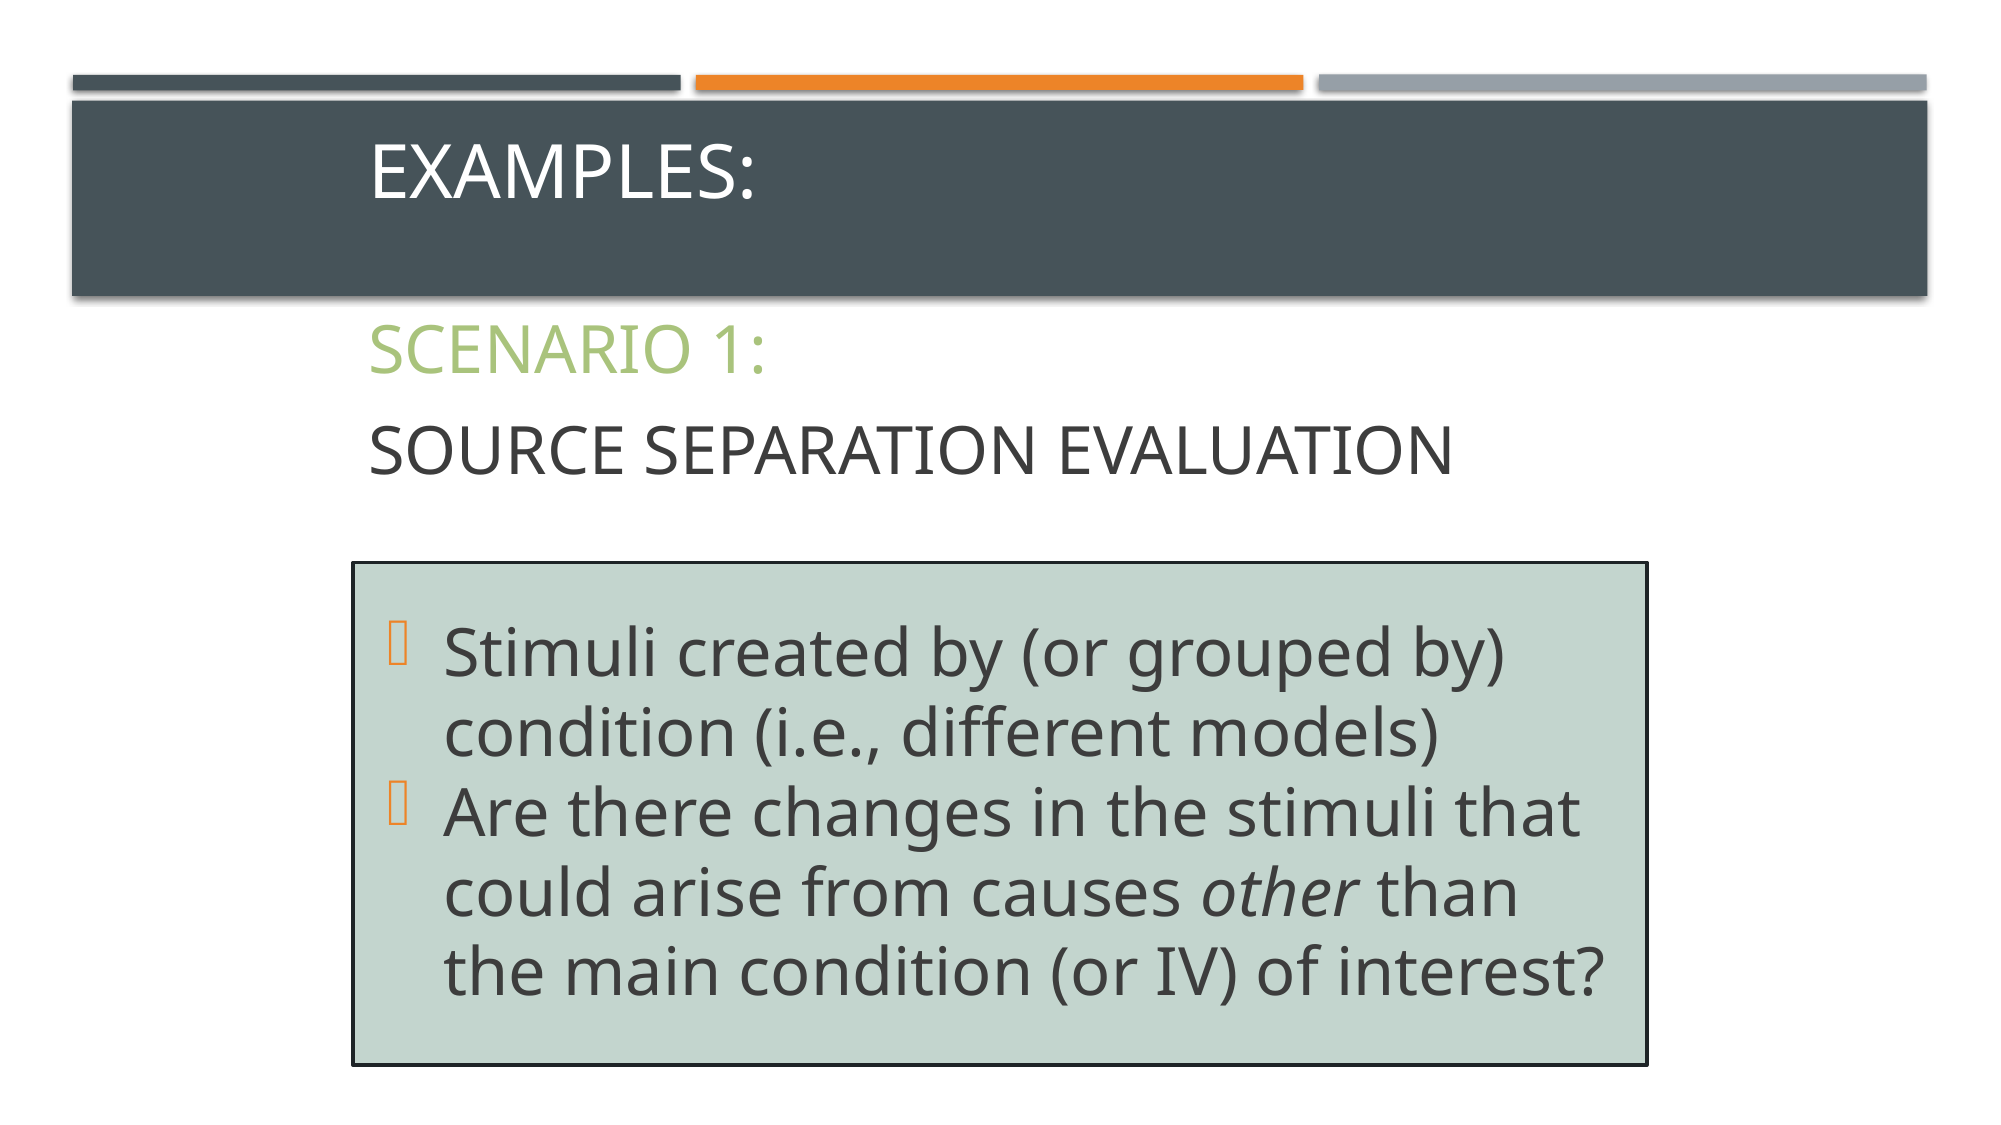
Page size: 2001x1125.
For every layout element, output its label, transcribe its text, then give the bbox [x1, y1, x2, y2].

title Examples: [353, 59, 1647, 278]
list SCENARIO 1: SOURCE SEPARATION EVALUATION Stimuli created by (or grouped by) condition (i.e., different models) Are there changes in the stimuli that could arise from causes other than the main condition (or IV) of interest? [353, 299, 1647, 1014]
text_box [351, 561, 1649, 1067]
